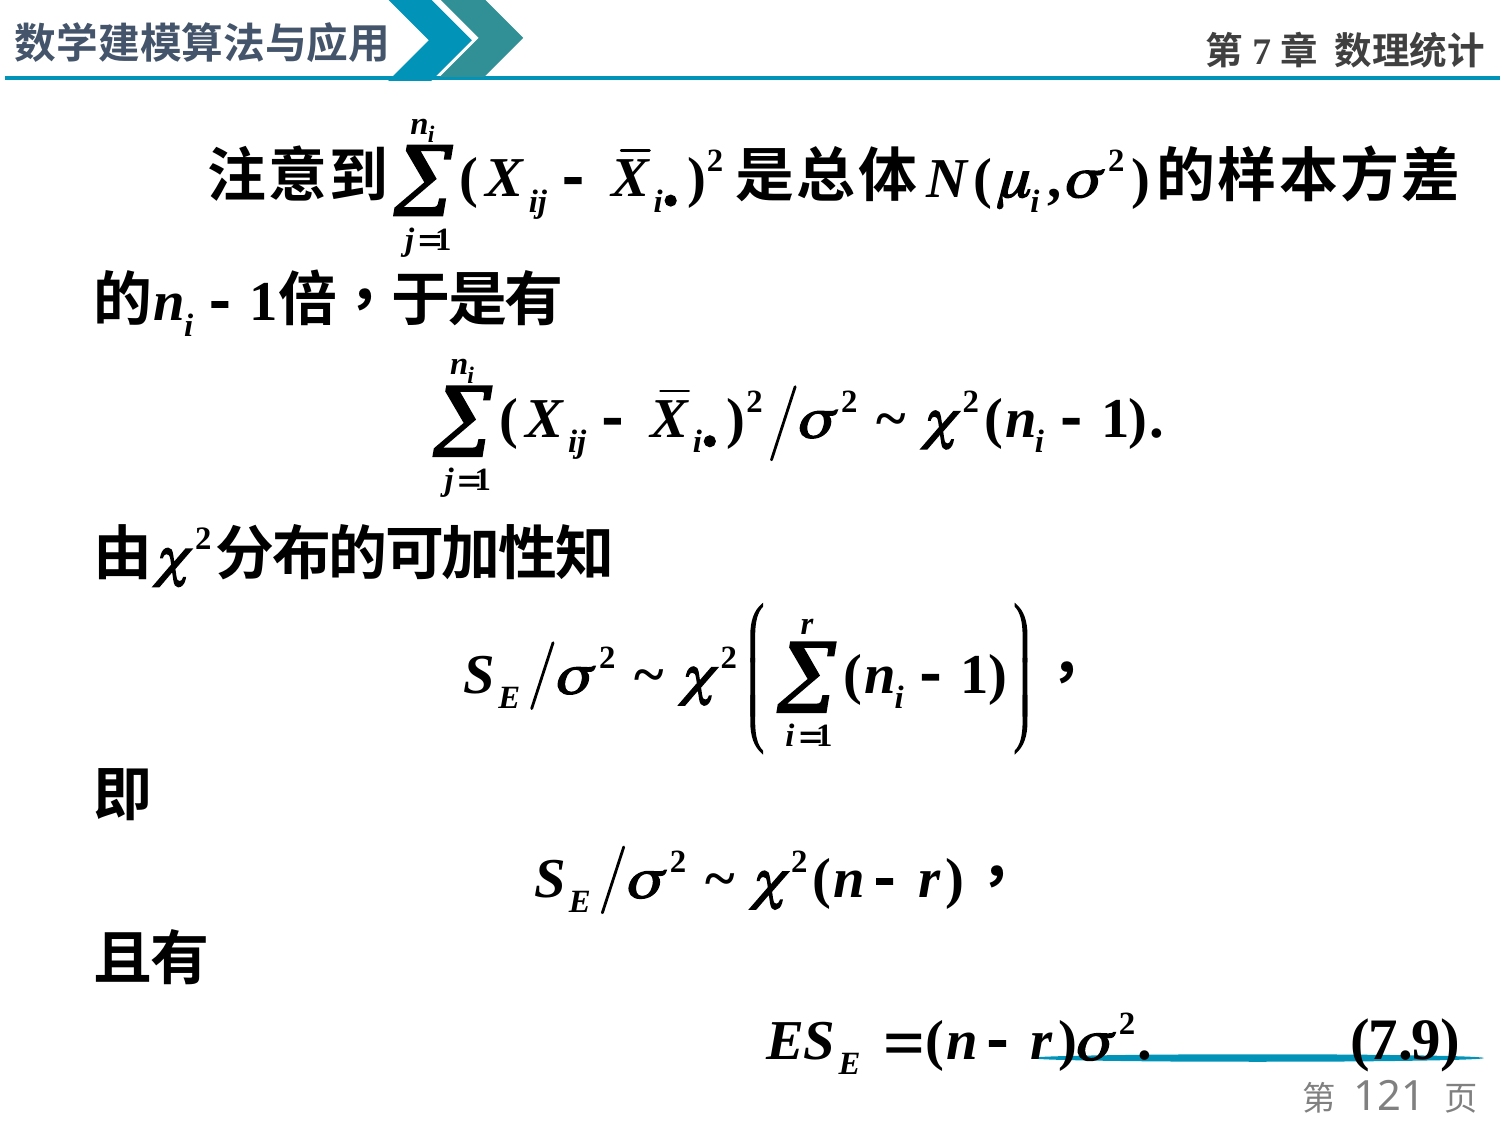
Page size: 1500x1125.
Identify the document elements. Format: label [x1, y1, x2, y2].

text_box [93, 104, 1458, 1125]
